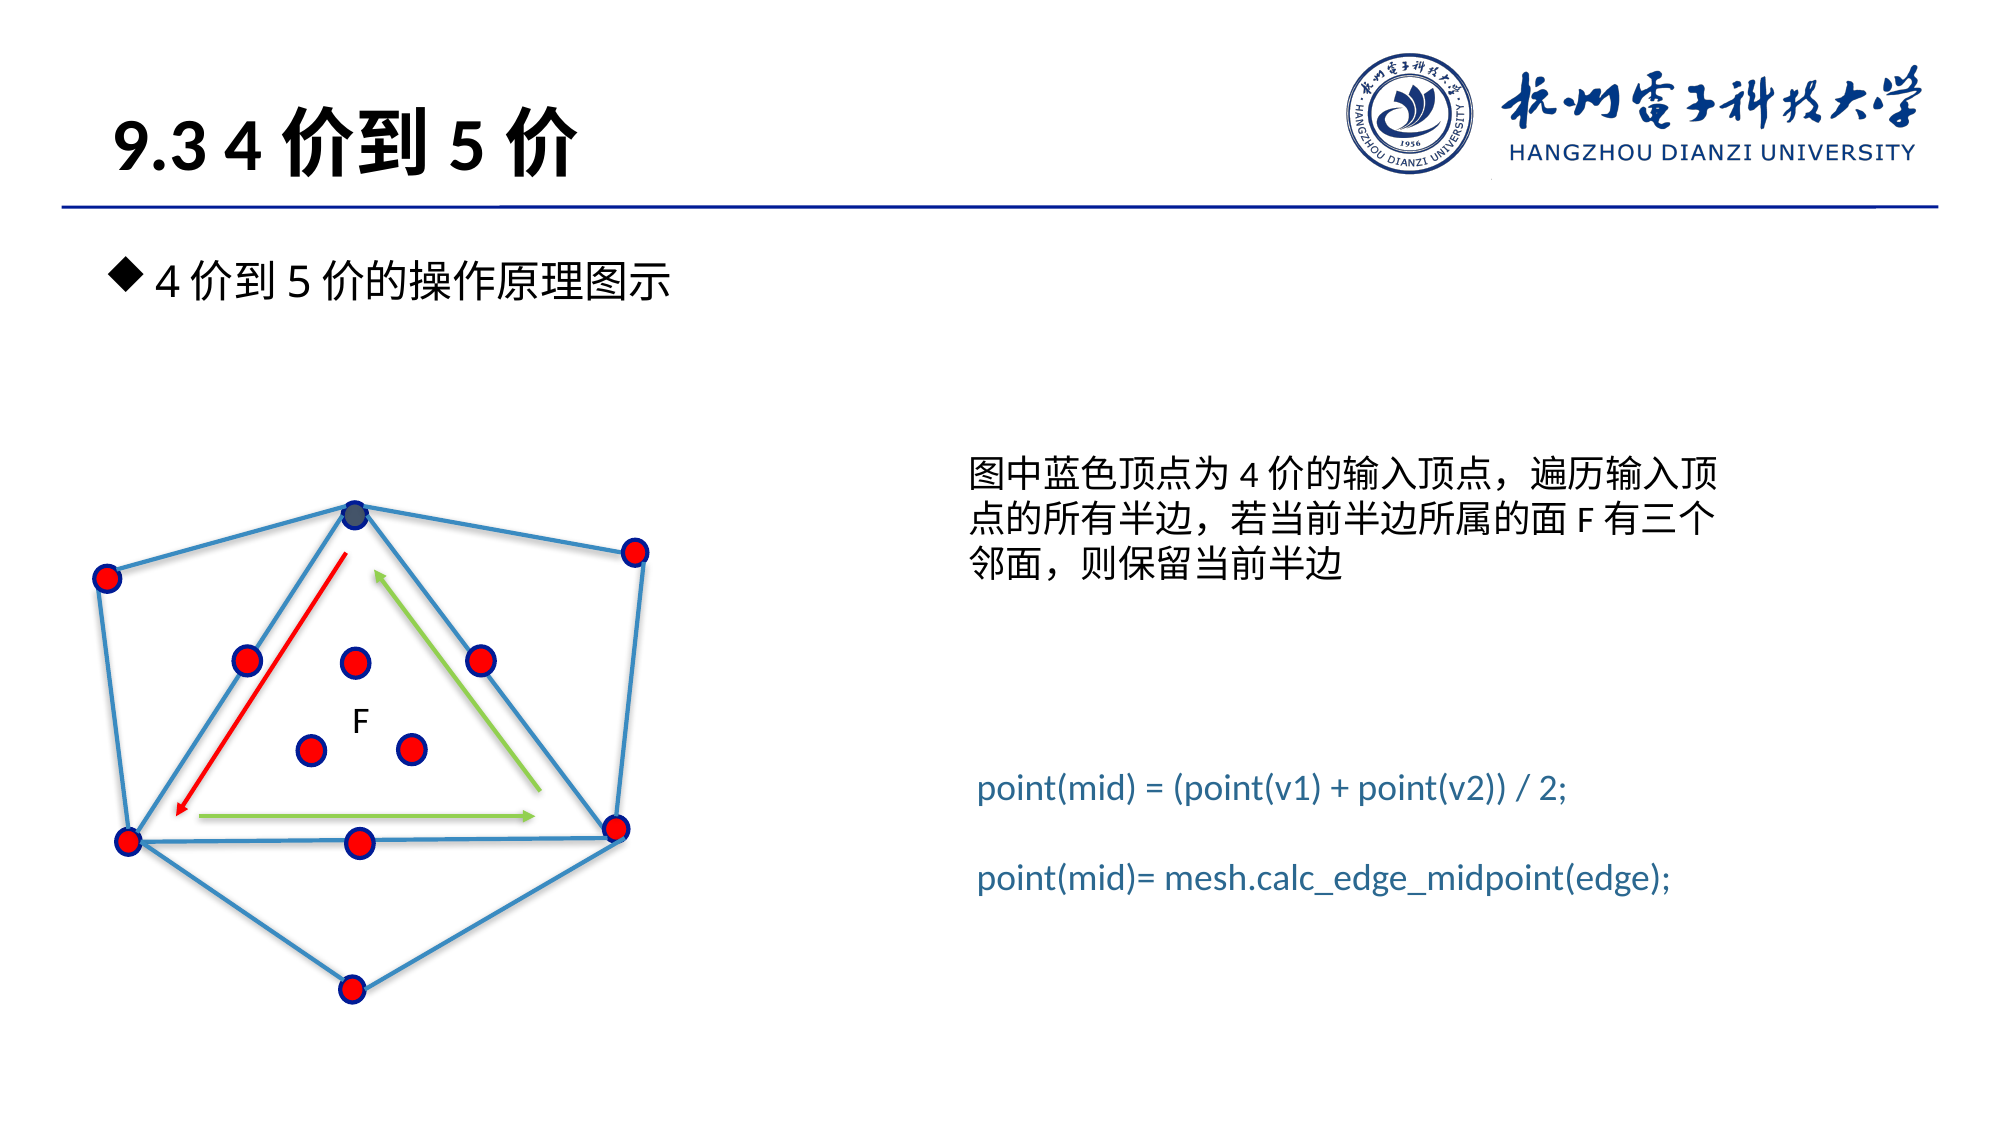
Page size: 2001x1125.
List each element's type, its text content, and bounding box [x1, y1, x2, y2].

list 9.3 4价到5价 [103, 86, 1250, 187]
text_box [93, 502, 648, 1003]
picture [1344, 47, 1922, 180]
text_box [175, 552, 347, 817]
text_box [373, 569, 541, 792]
text_box 图中蓝色顶点为4价的输入顶点，遍历输入顶点的所有半边，若当前半边所属的面F有三个邻面，则保留当前半边 [960, 442, 1745, 593]
list 4价到5价的操作原理图示 [103, 200, 1906, 308]
text_box point(mid) = (point(v1) + point(v2)) / 2; point(mid)= mesh.calc_edge_midpoint(edge); [969, 755, 1774, 906]
